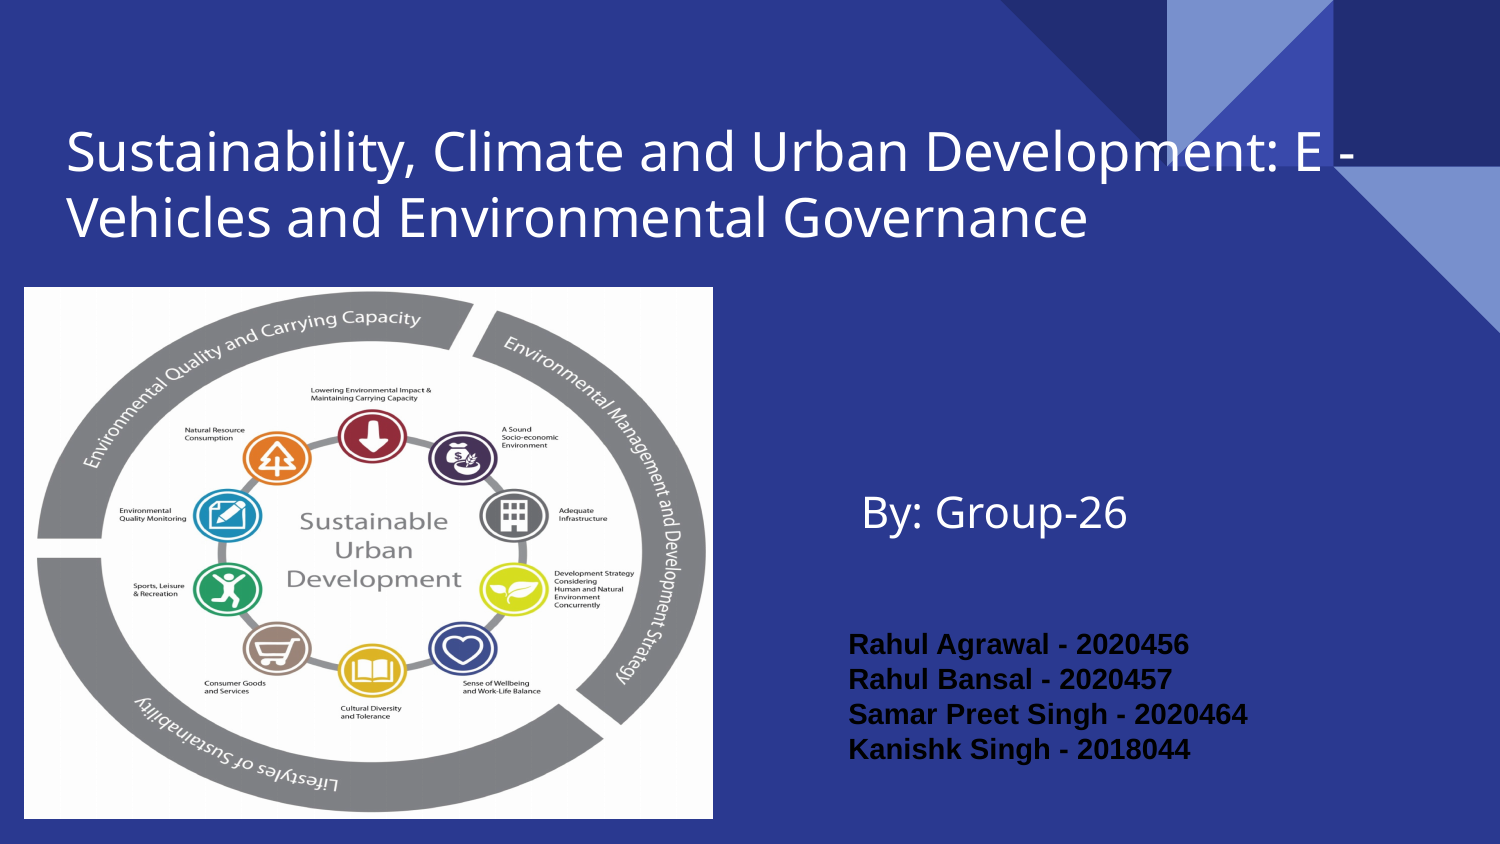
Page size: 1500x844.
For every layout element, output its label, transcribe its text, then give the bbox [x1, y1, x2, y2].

subtitle By: Group-26 [845, 470, 1500, 610]
text_box Rahul Agrawal - 2020456 Rahul Bansal - 2020457 Samar Preet Singh - 2020464 Kanishk Singh - 2018044 [833, 610, 1500, 816]
title Sustainability, Climate and Urban Development: E - Vehicles and Environmental Governance [51, 59, 1449, 263]
picture [24, 287, 713, 819]
